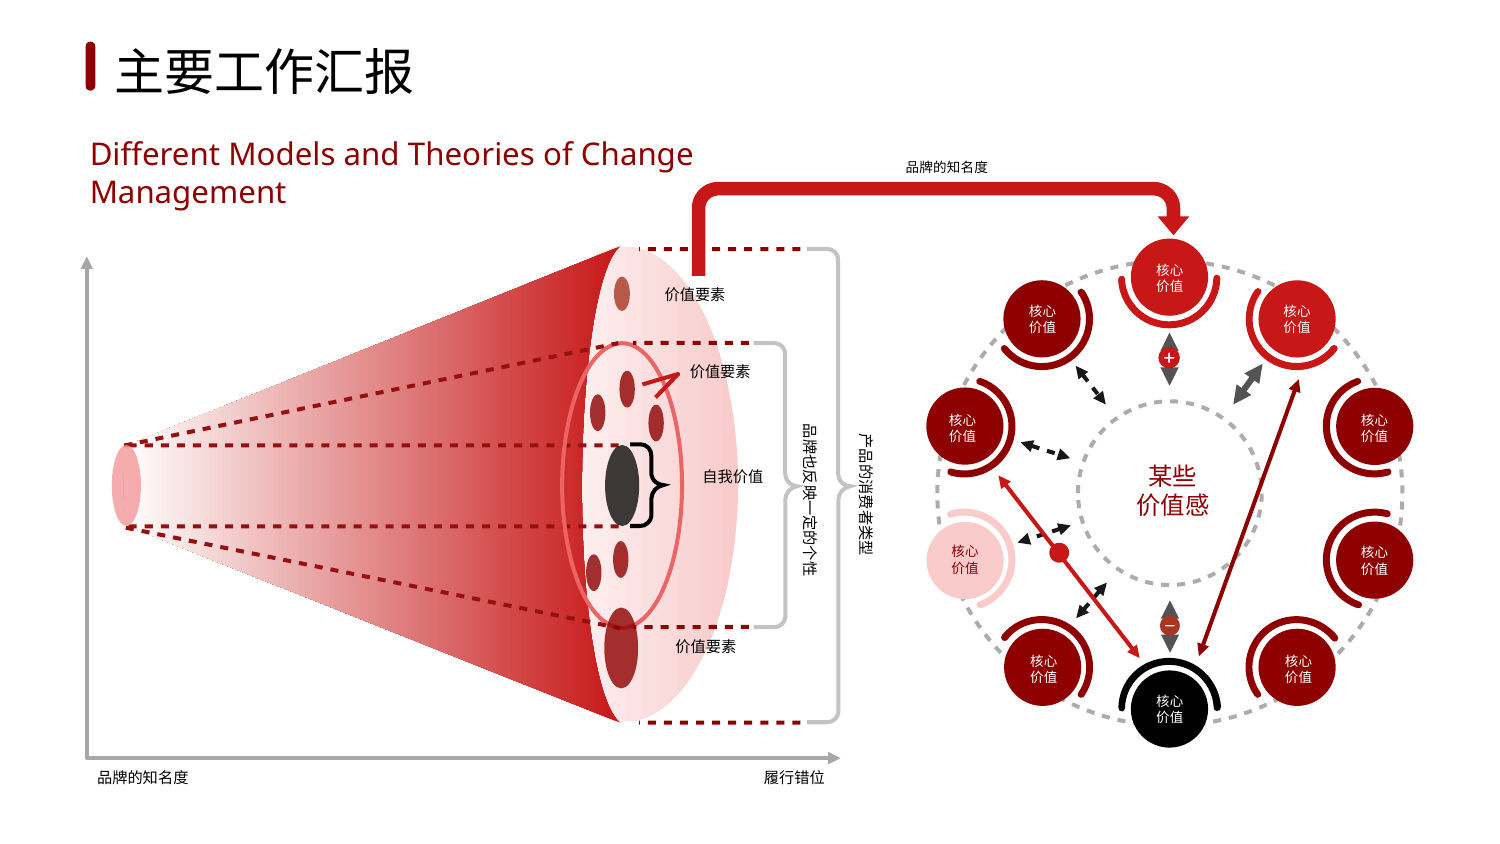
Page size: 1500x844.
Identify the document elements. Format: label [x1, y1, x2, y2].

text_box [84, 40, 97, 92]
text_box [100, 32, 430, 108]
text_box [81, 131, 1414, 791]
